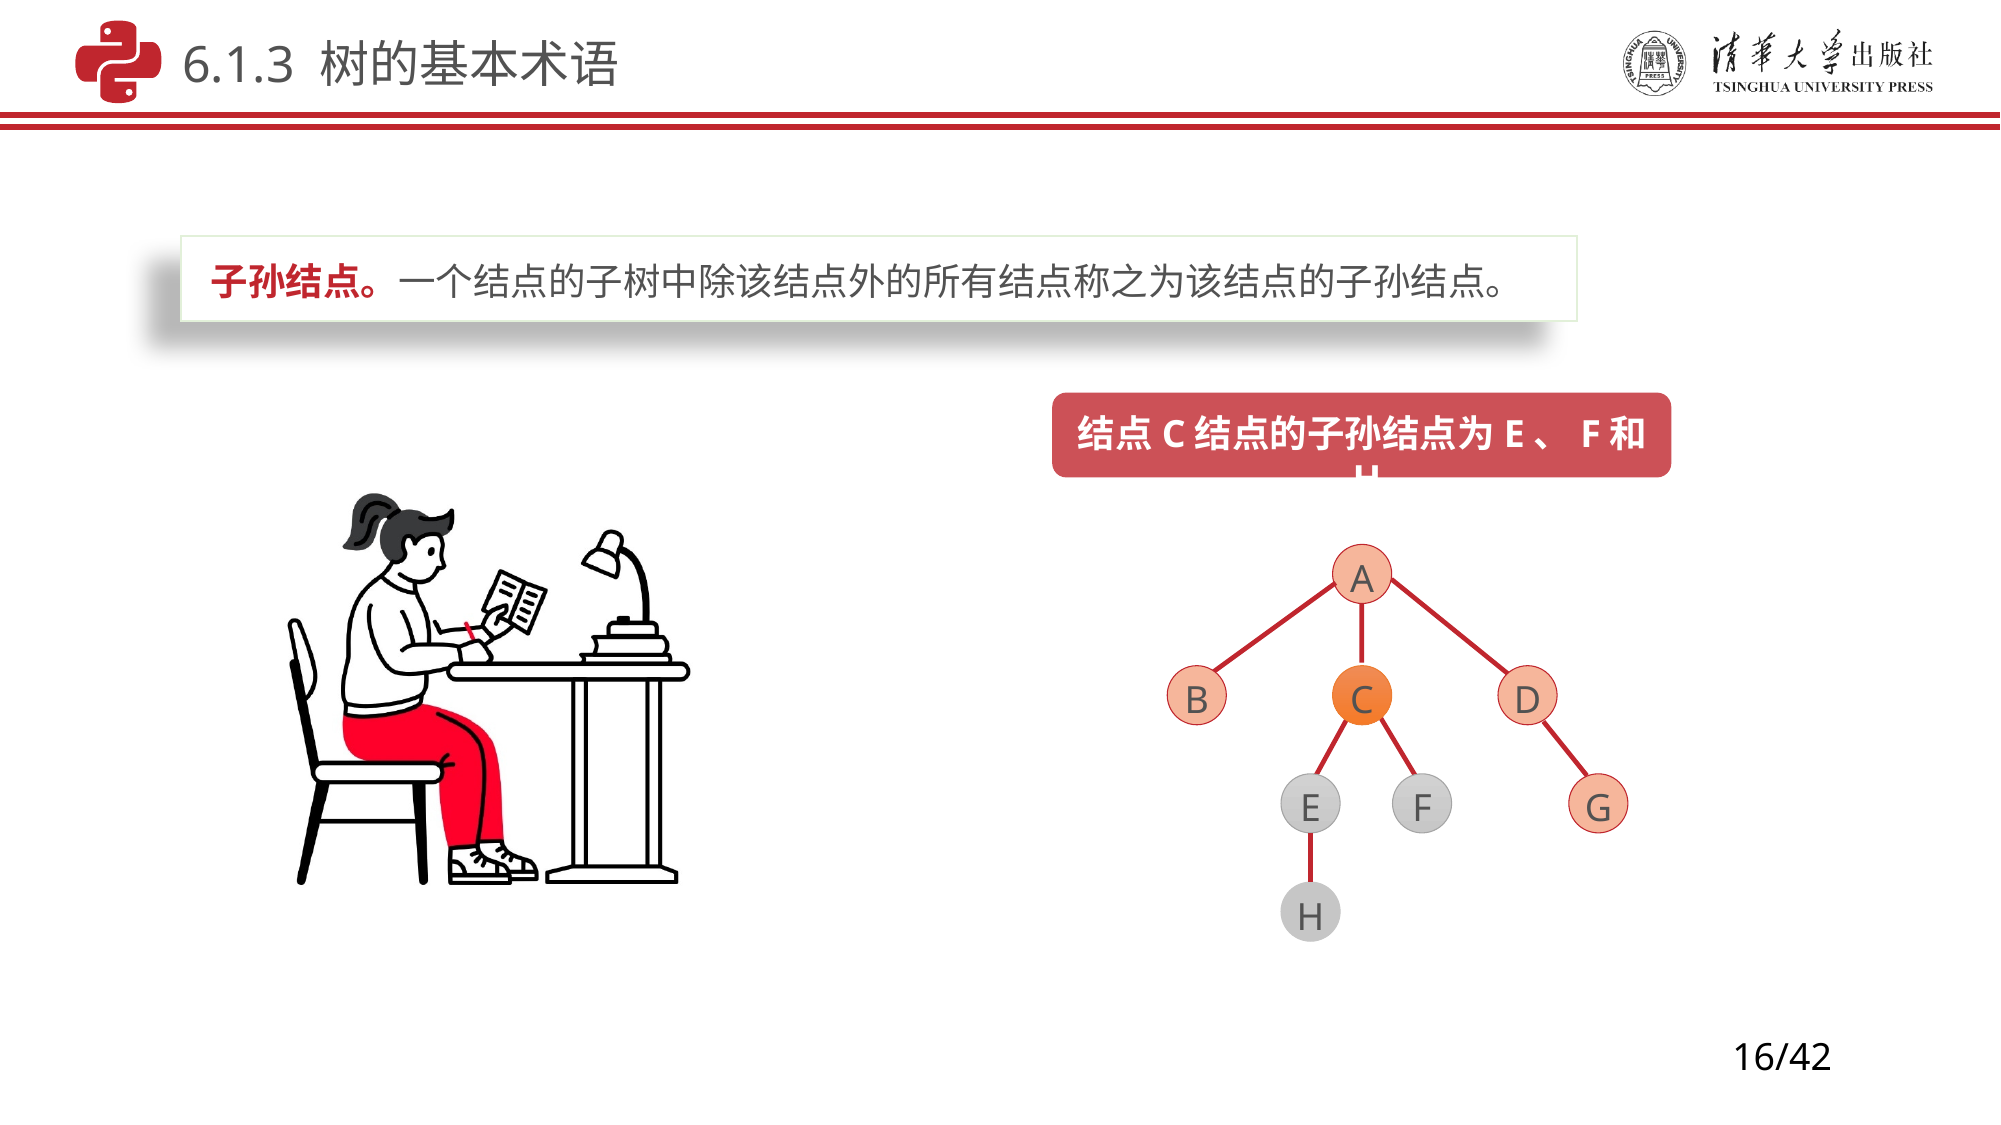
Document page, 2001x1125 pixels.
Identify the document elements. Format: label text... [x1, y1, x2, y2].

text_box 子孙结点。一个结点的子树中除该结点外的所有结点称之为该结点的子孙结点。 [180, 235, 1578, 322]
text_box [1167, 544, 1628, 942]
text_box 6.1.3 树的基本术语 [167, 24, 635, 100]
picture [268, 464, 705, 901]
slide_number 16/42 [1717, 1025, 1853, 1086]
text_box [1052, 392, 1672, 478]
